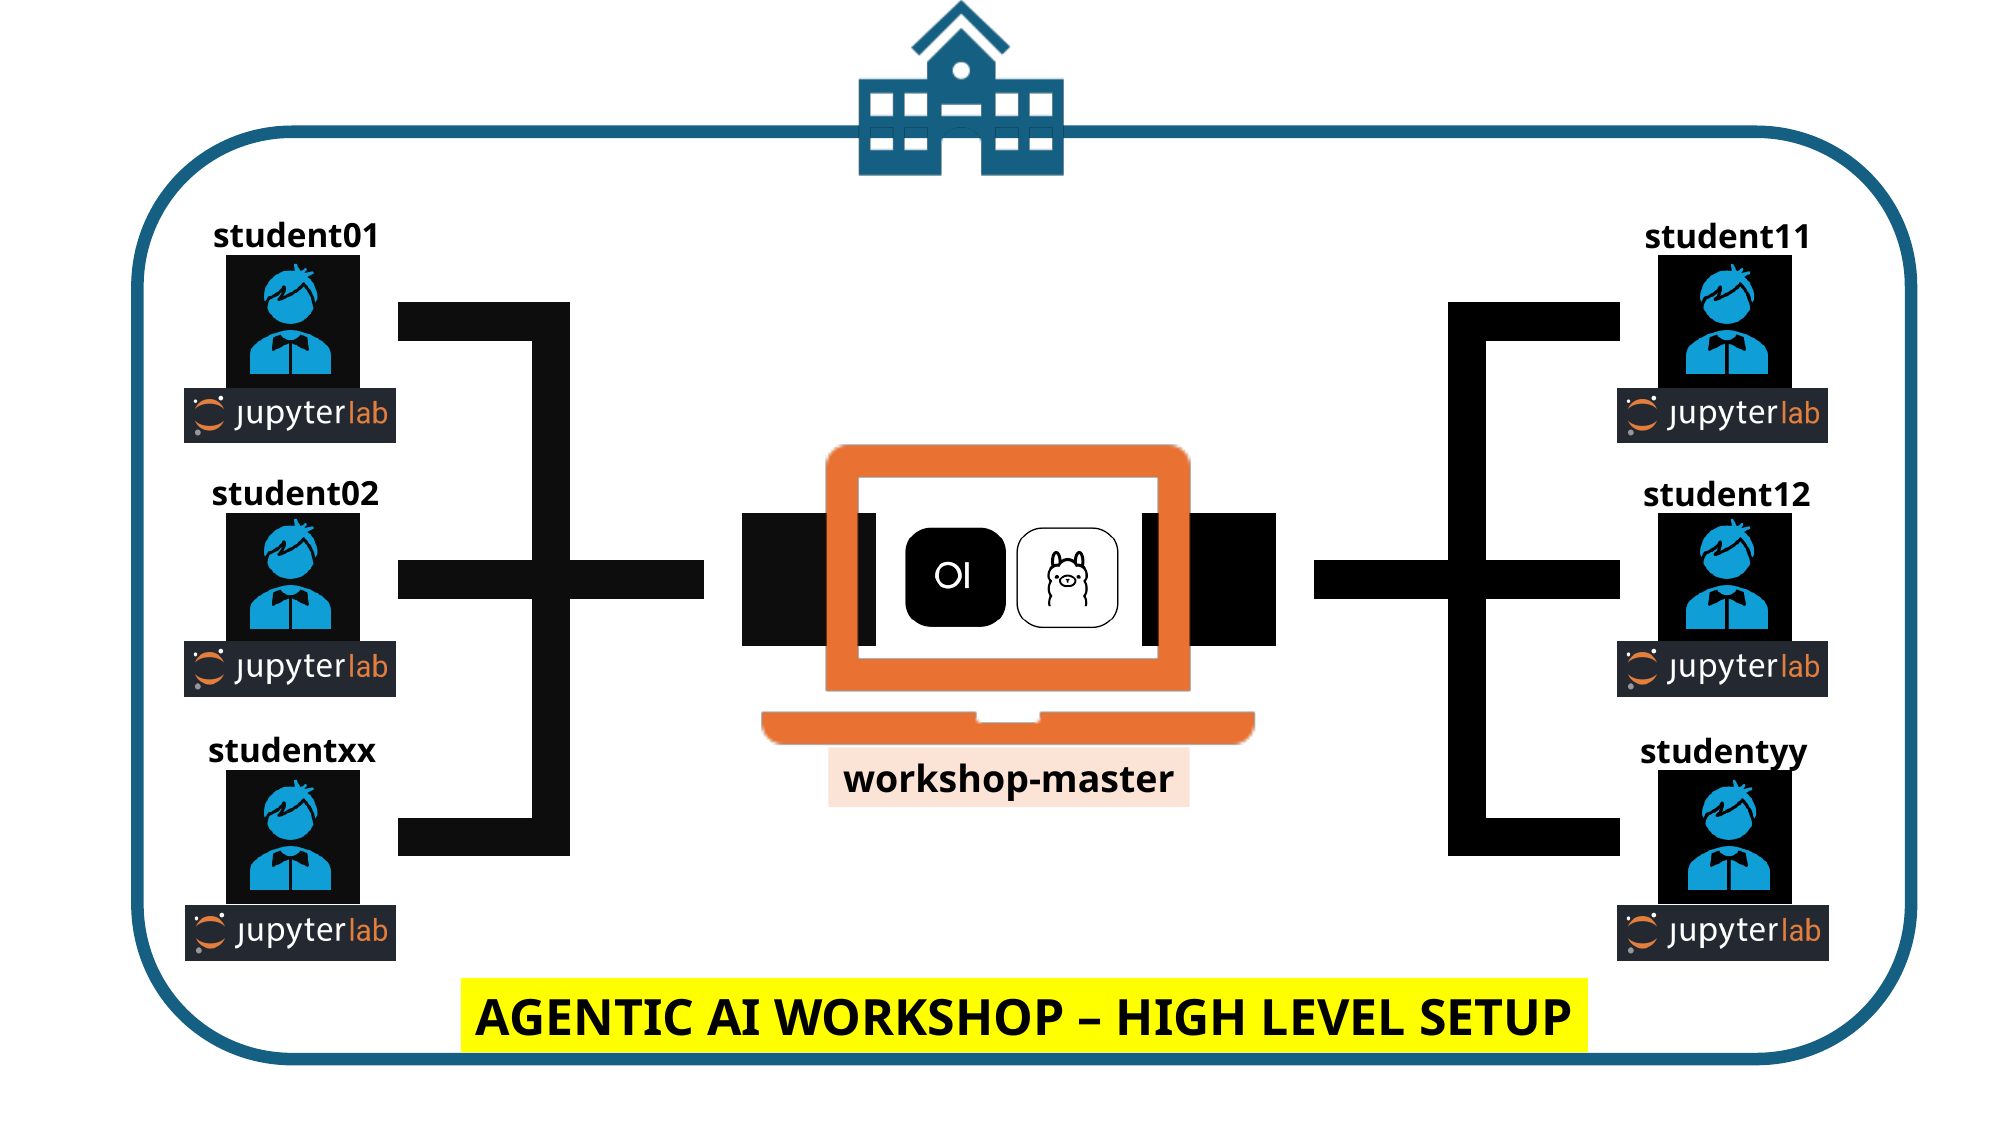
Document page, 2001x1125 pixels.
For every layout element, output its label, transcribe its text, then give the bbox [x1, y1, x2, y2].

picture [92, 0, 1927, 1049]
text_box AGENTIC AI WORKSHOP – HIGH LEVEL SETUP [460, 1049, 1588, 1053]
text_box [232, 1049, 1816, 1061]
